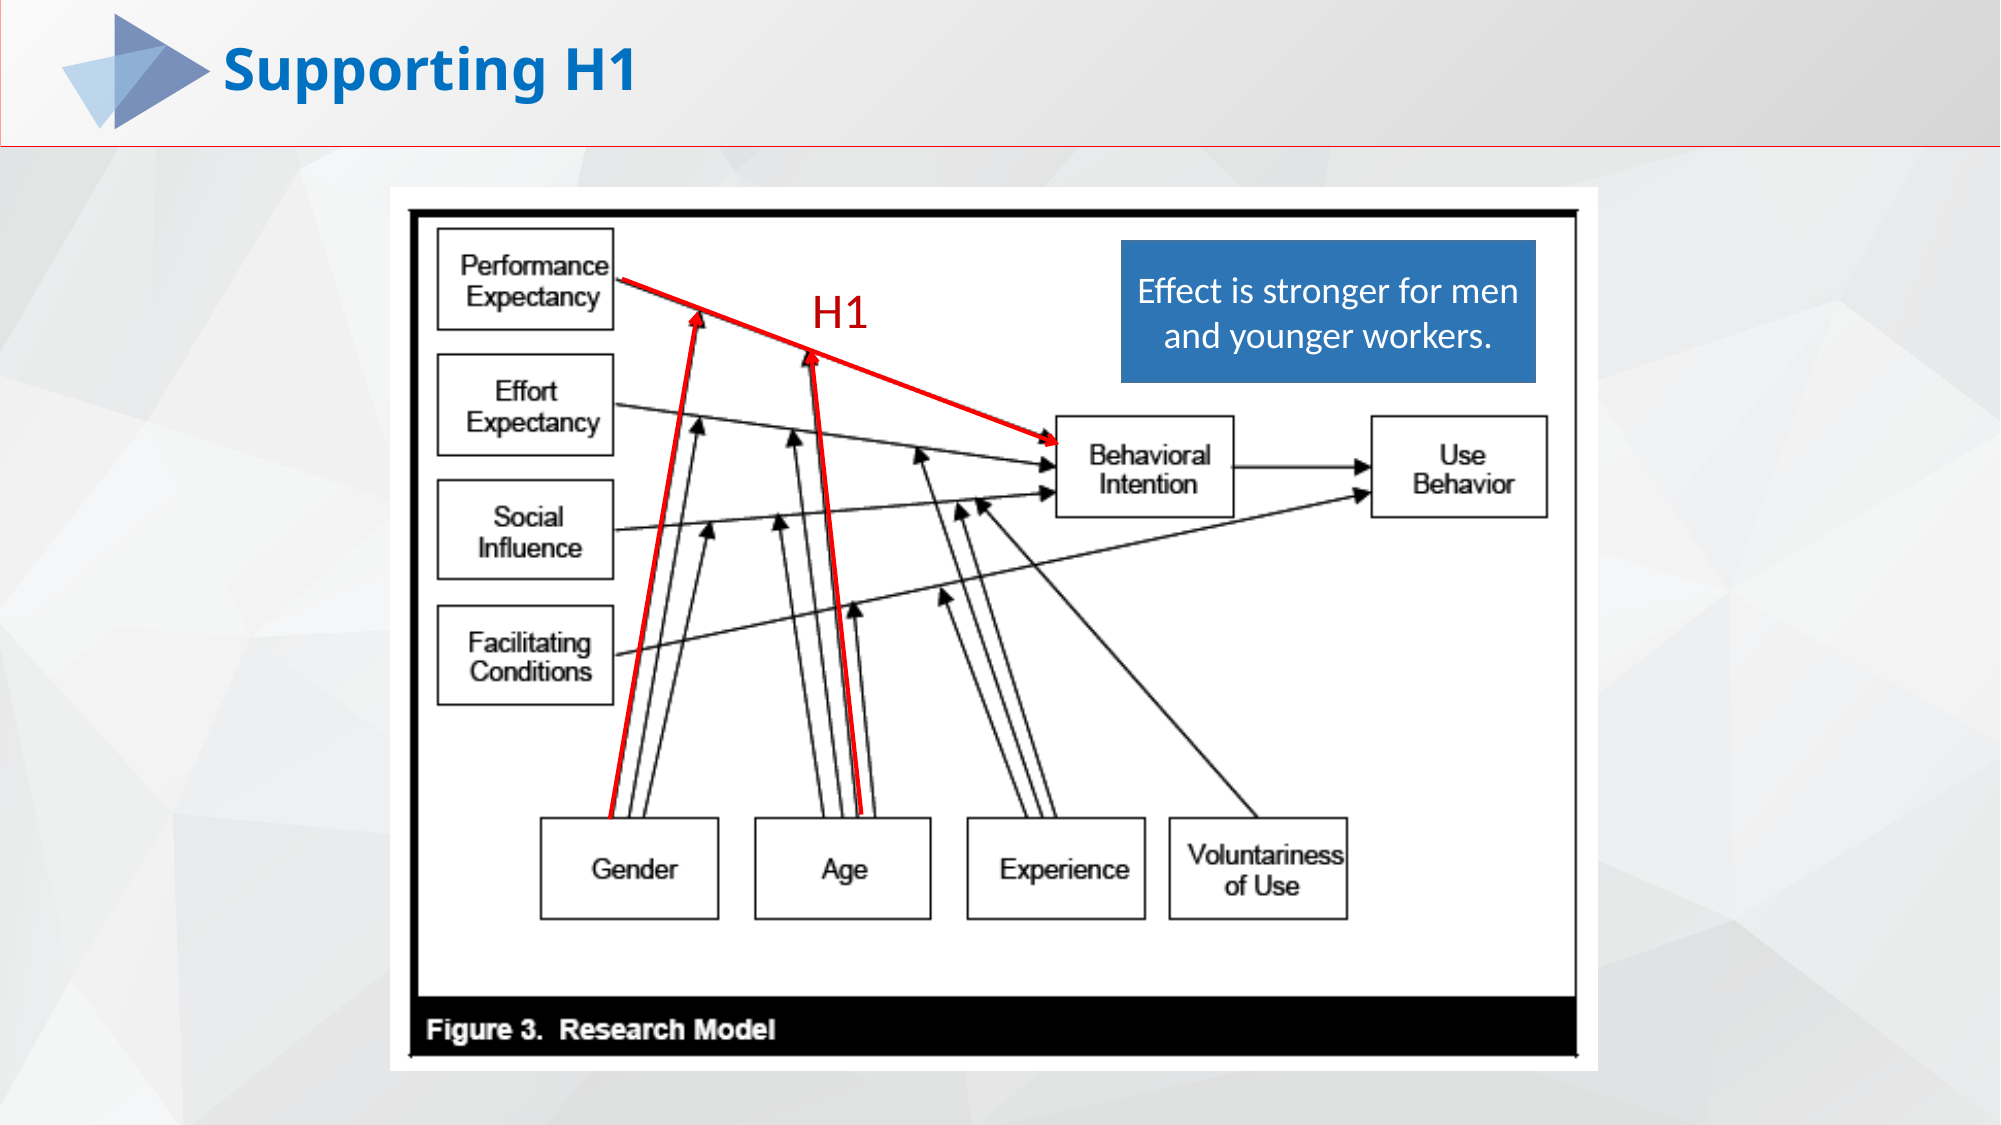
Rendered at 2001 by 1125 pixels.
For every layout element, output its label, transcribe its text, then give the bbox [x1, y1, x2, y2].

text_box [603, 556, 1069, 608]
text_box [73, 13, 211, 130]
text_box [399, 521, 908, 610]
text_box Supporting H1 [211, 24, 1906, 110]
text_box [622, 278, 1060, 445]
text_box [0, 0, 2000, 147]
picture [0, 147, 2000, 1125]
